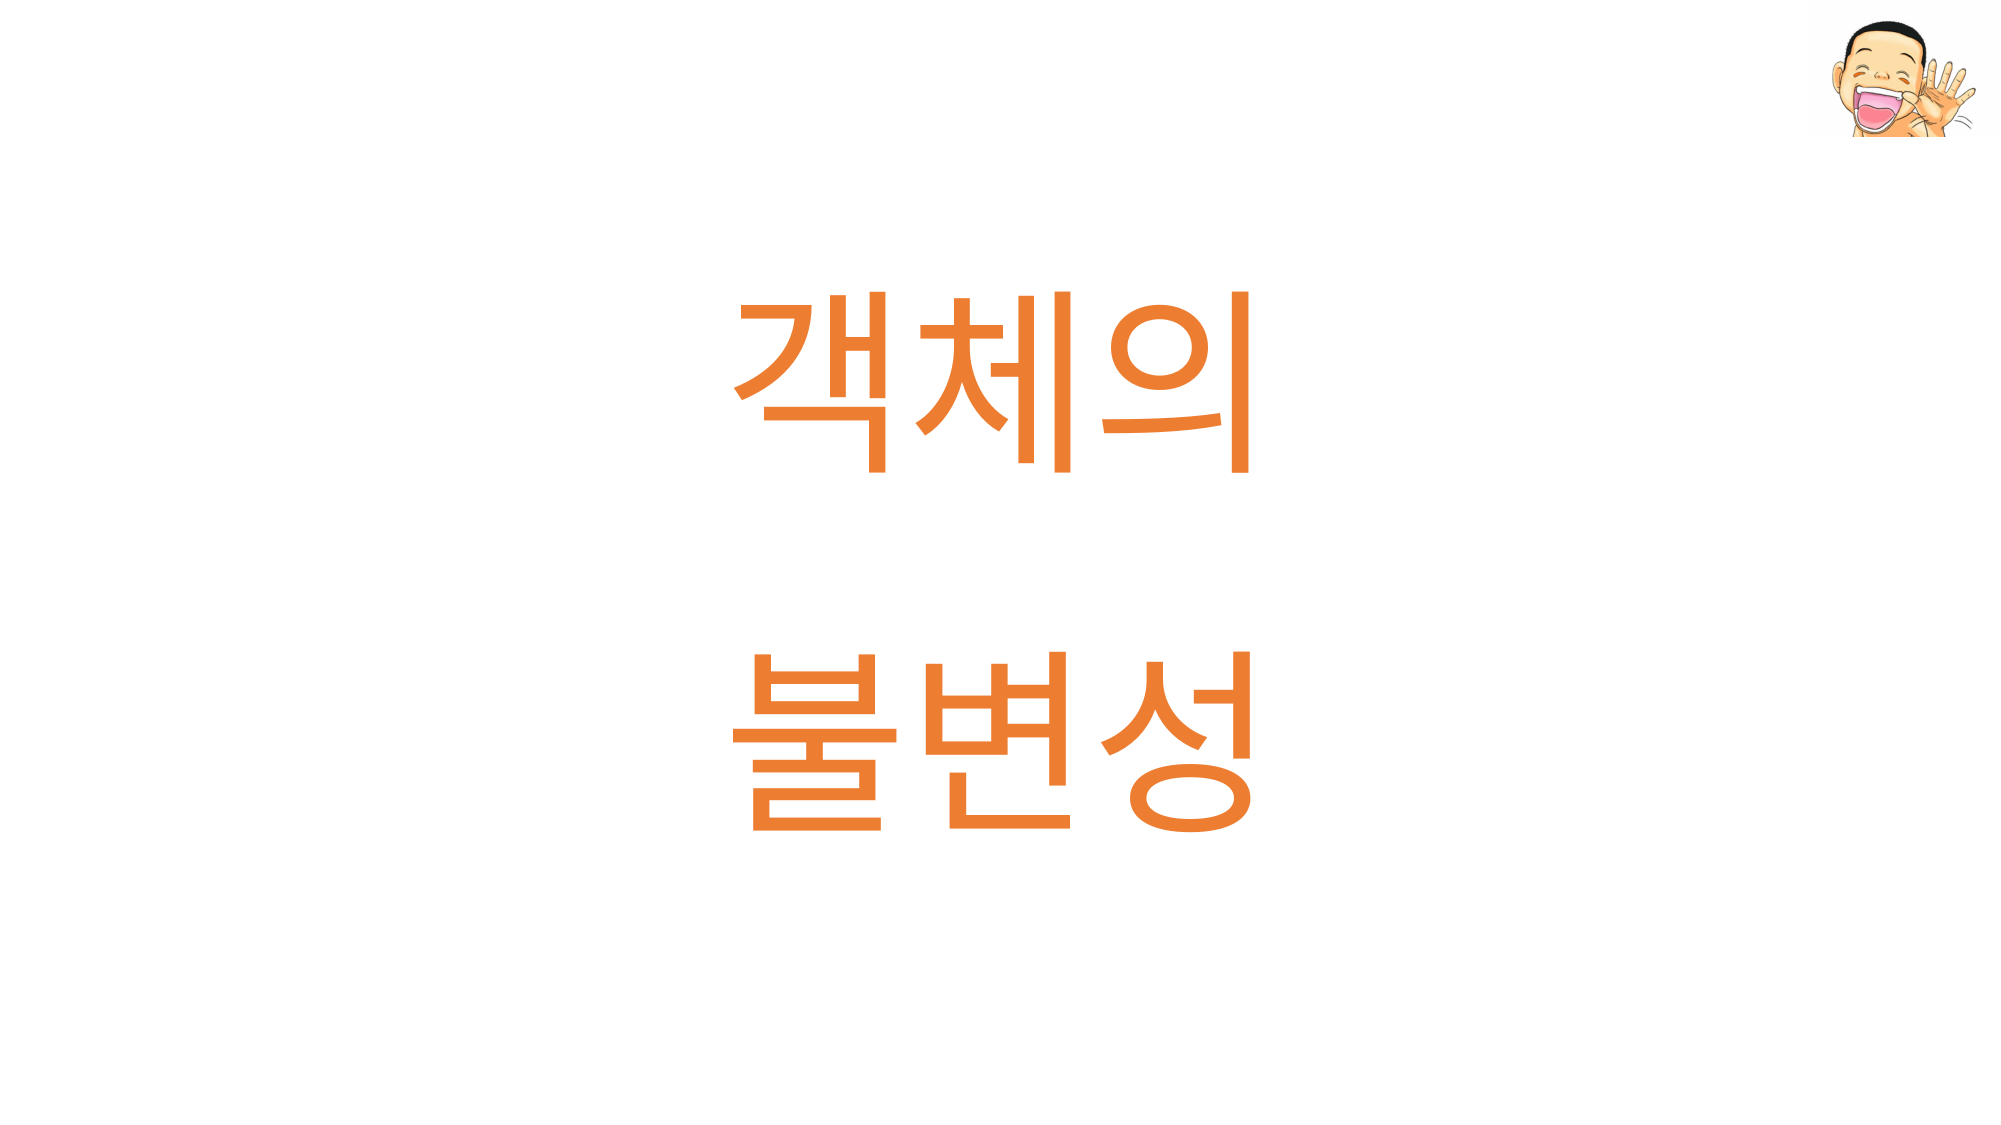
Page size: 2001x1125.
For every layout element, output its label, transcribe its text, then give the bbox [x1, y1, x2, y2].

text_box 객체의 불변성 [0, 129, 2000, 865]
picture [1808, 0, 2000, 129]
